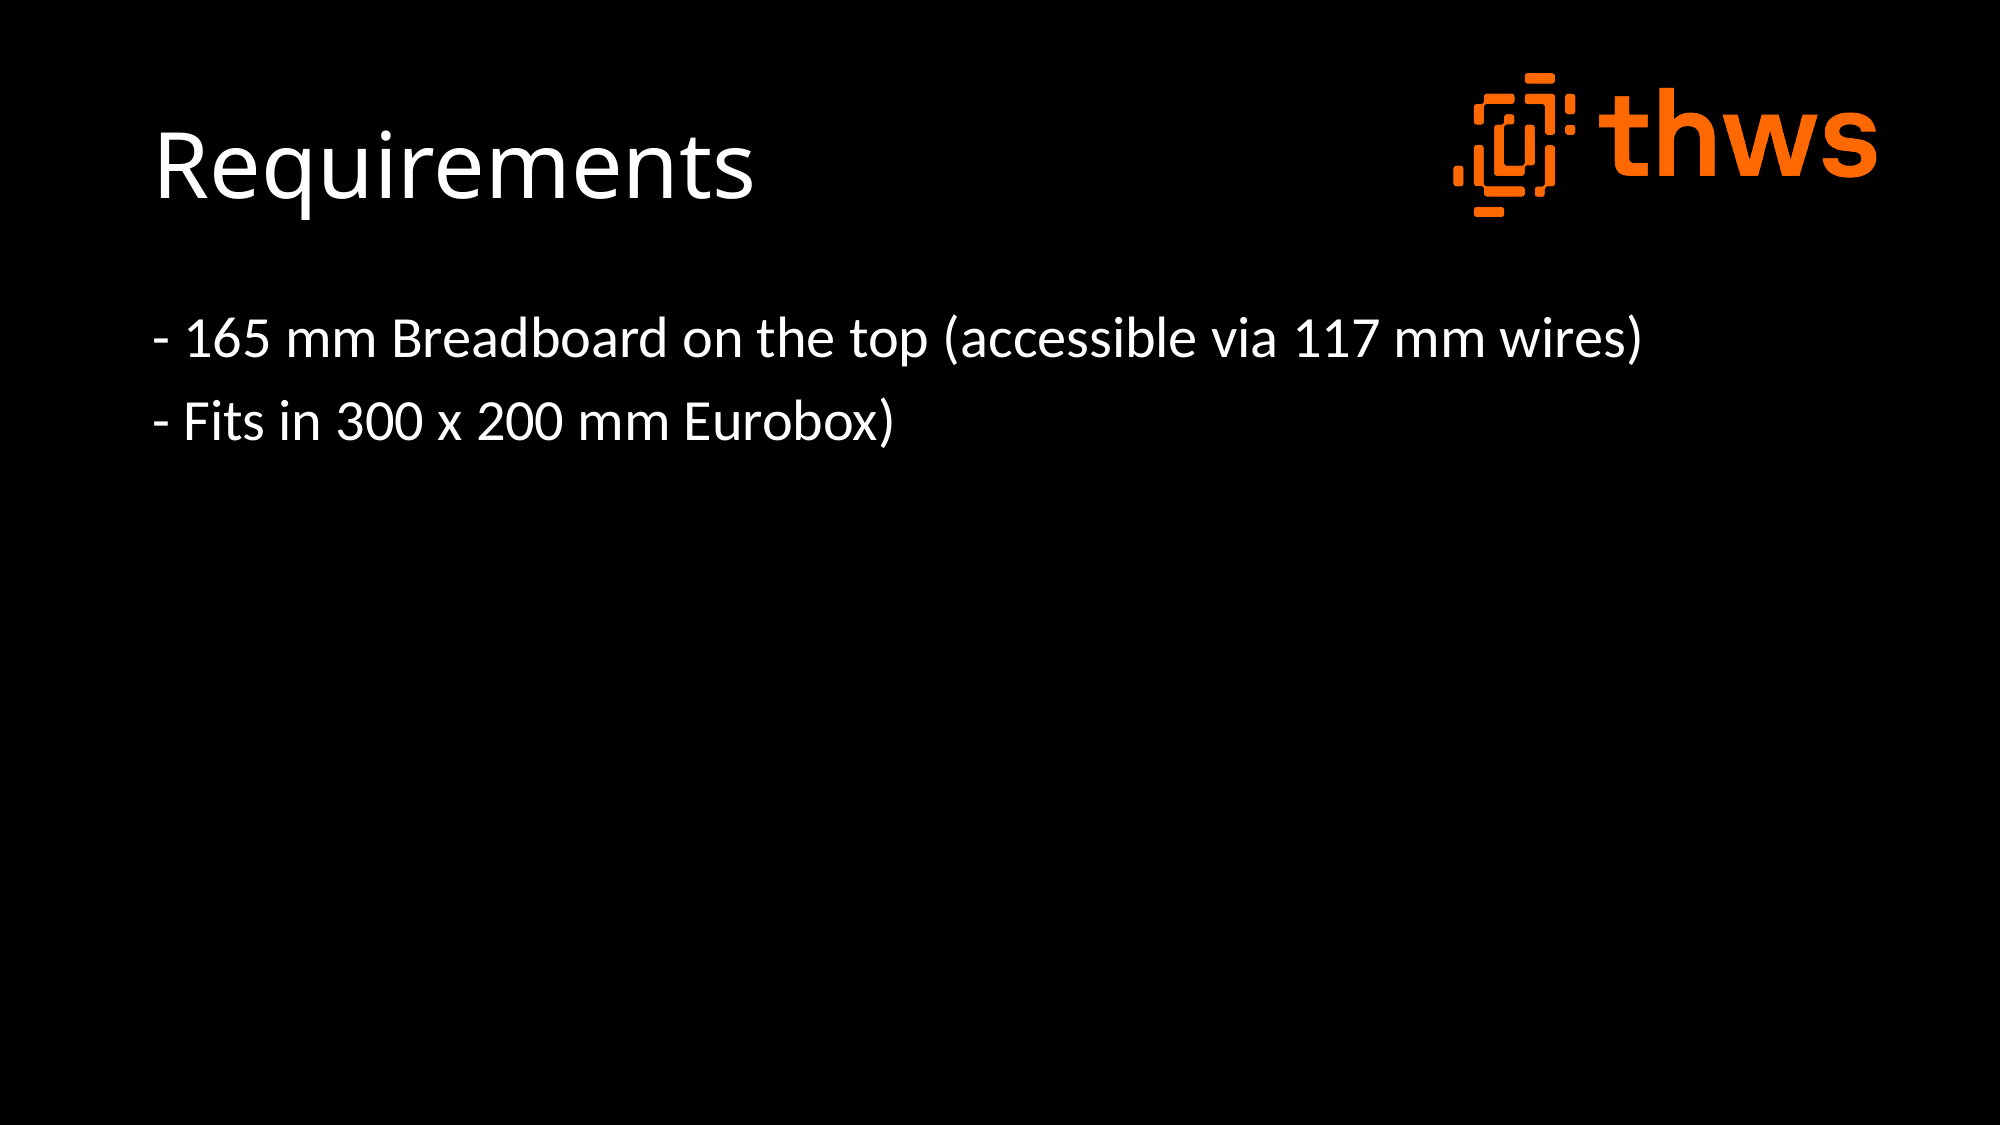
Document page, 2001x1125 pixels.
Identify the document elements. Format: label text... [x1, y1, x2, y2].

list - 165 mm Breadboard on the top (accessible via 117 mm wires) - Fits in 300 x 200 mm Eurobox) [137, 299, 1863, 1014]
title Requirements [137, 59, 1863, 278]
picture [1453, 73, 1882, 217]
